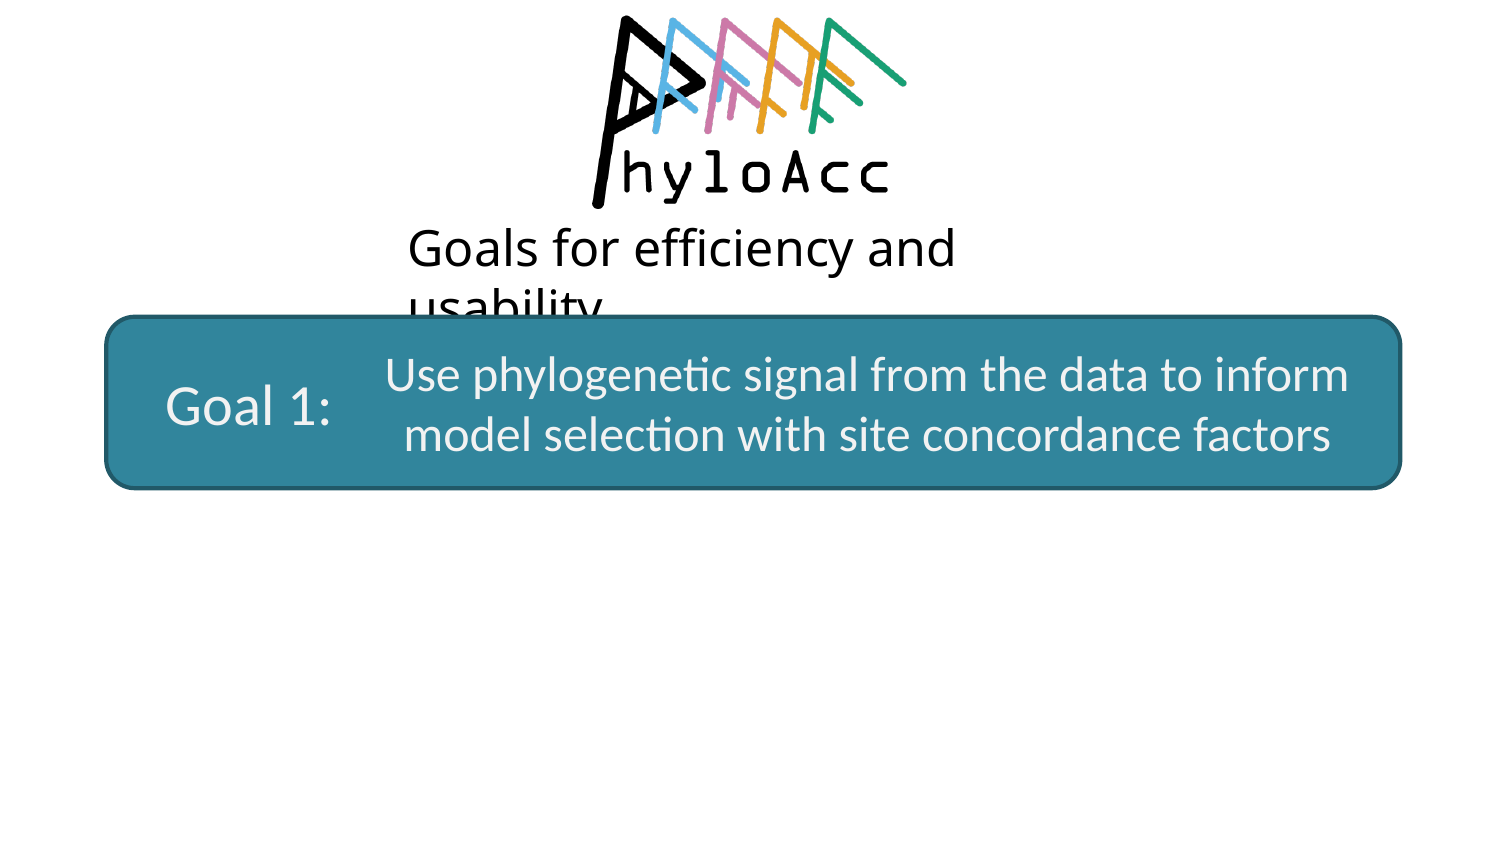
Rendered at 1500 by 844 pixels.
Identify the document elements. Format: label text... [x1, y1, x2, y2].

picture [592, 14, 908, 210]
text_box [105, 316, 1401, 489]
text_box Goals for efficiency and usability [392, 208, 1108, 314]
